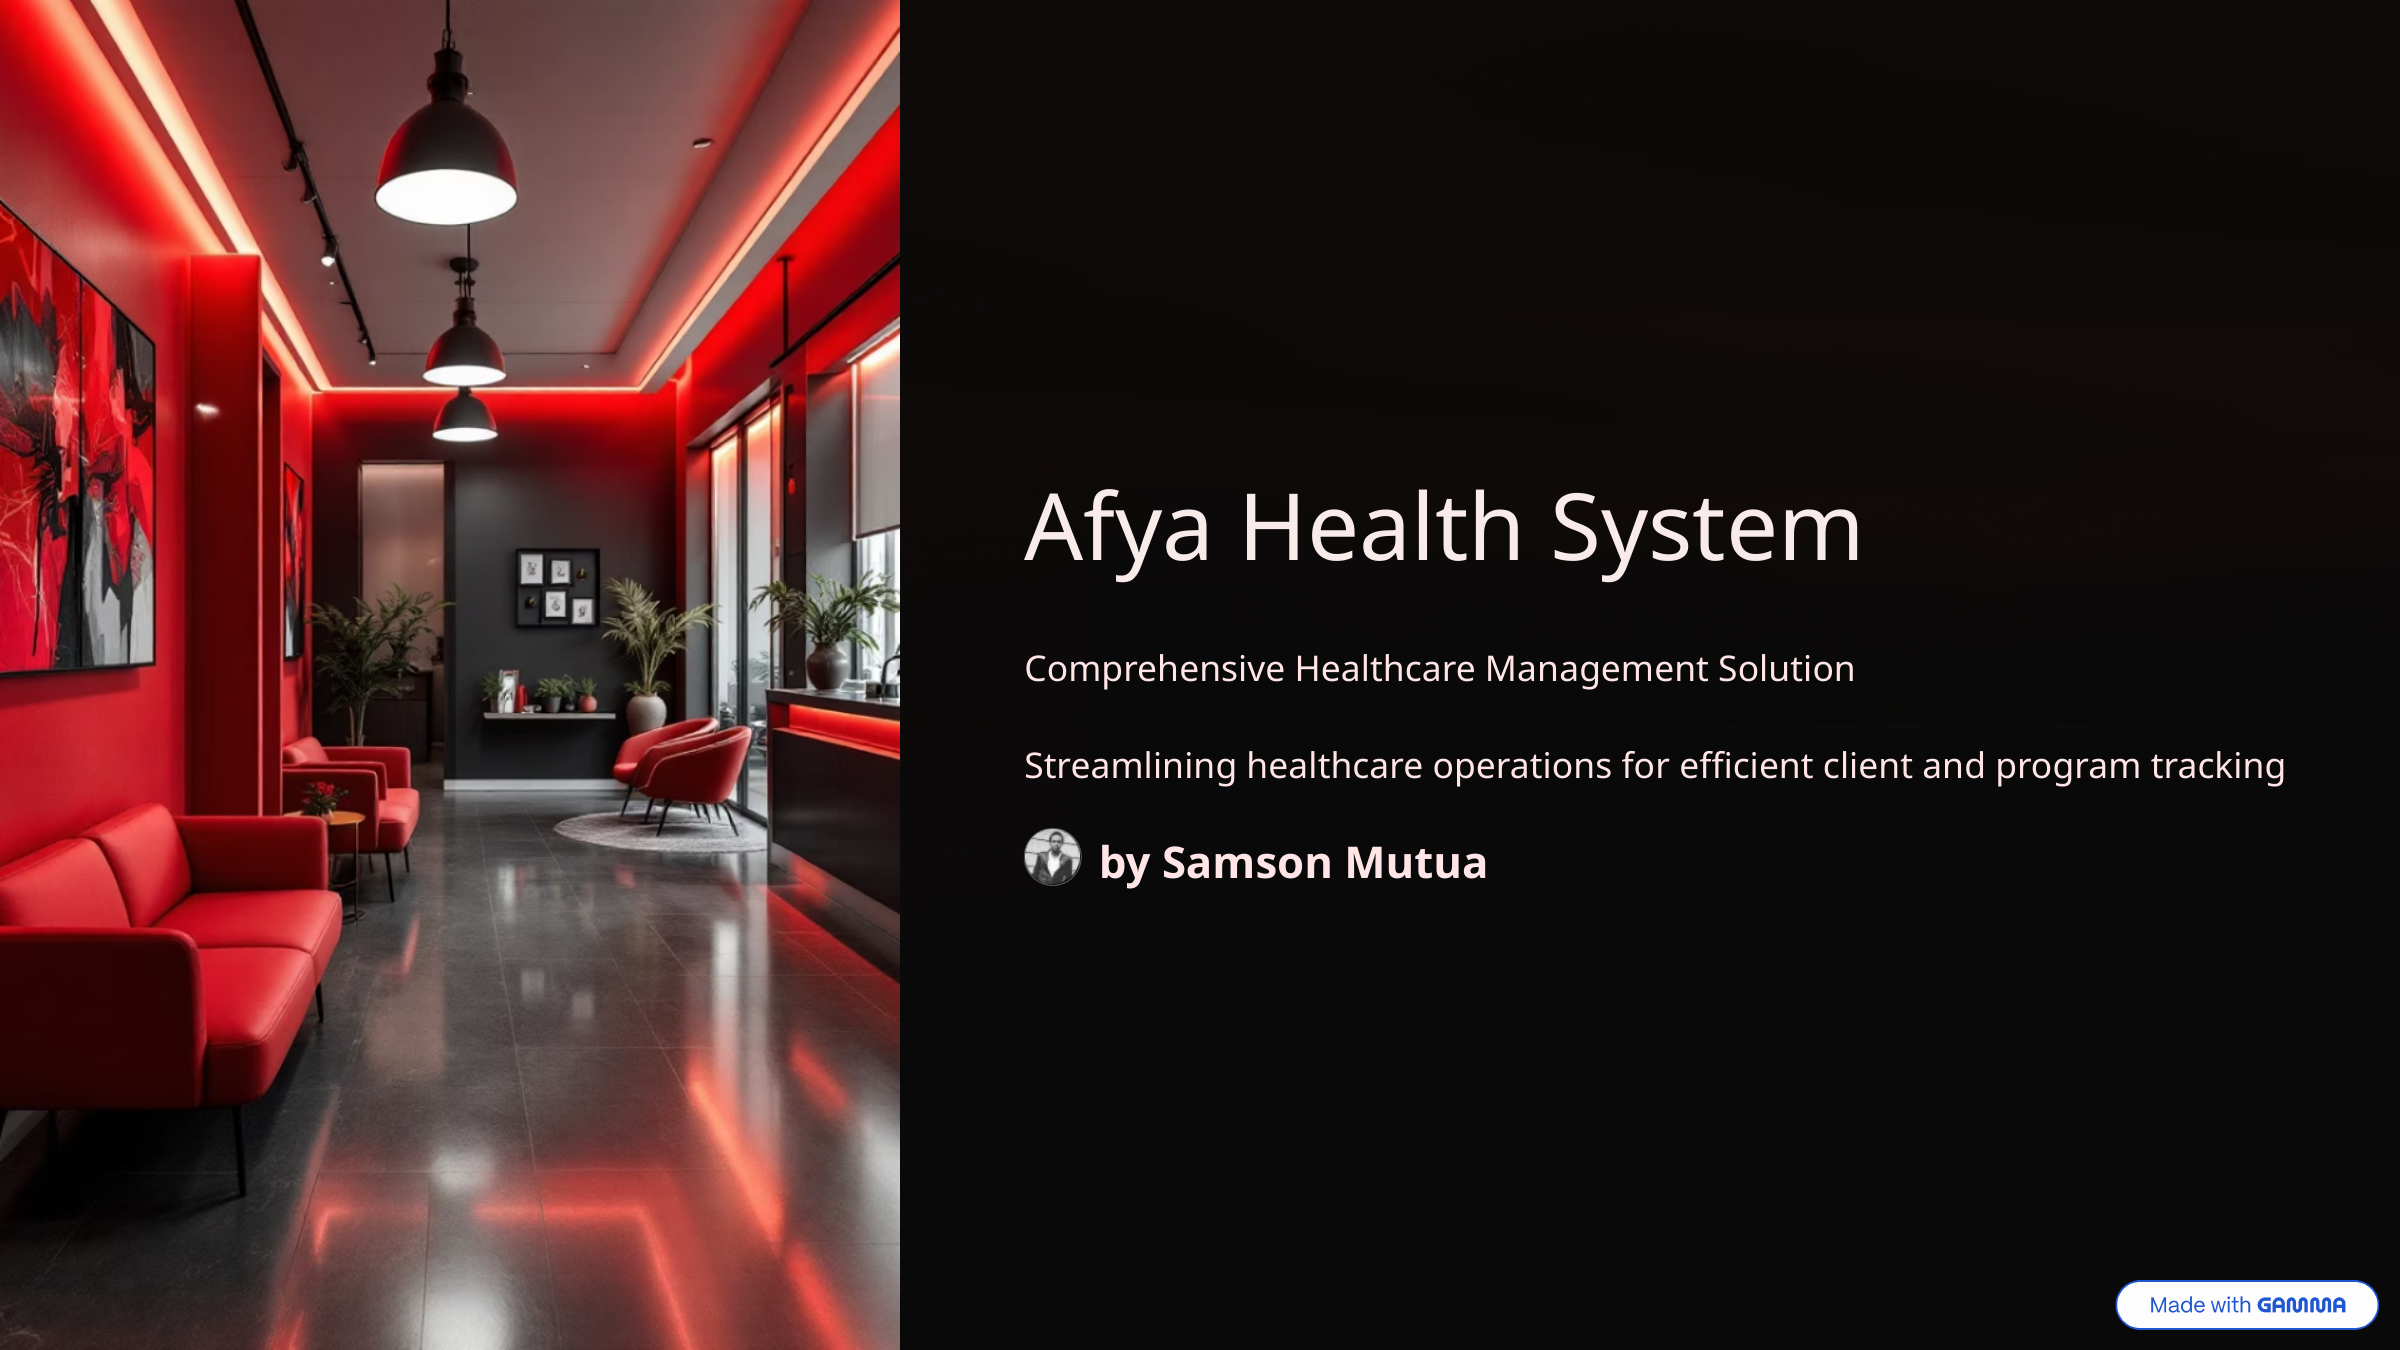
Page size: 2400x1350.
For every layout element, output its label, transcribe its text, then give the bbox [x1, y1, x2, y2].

picture [0, 0, 900, 1350]
text_box Afya Health System [1024, 461, 2129, 579]
text_box Comprehensive Healthcare Management Solution [1024, 632, 2276, 689]
picture [1025, 829, 1080, 885]
text_box by Samson Mutua [1099, 825, 1486, 889]
text_box Streamlining healthcare operations for efficient client and program tracking [1024, 728, 2276, 786]
picture [2106, 1271, 2389, 1339]
